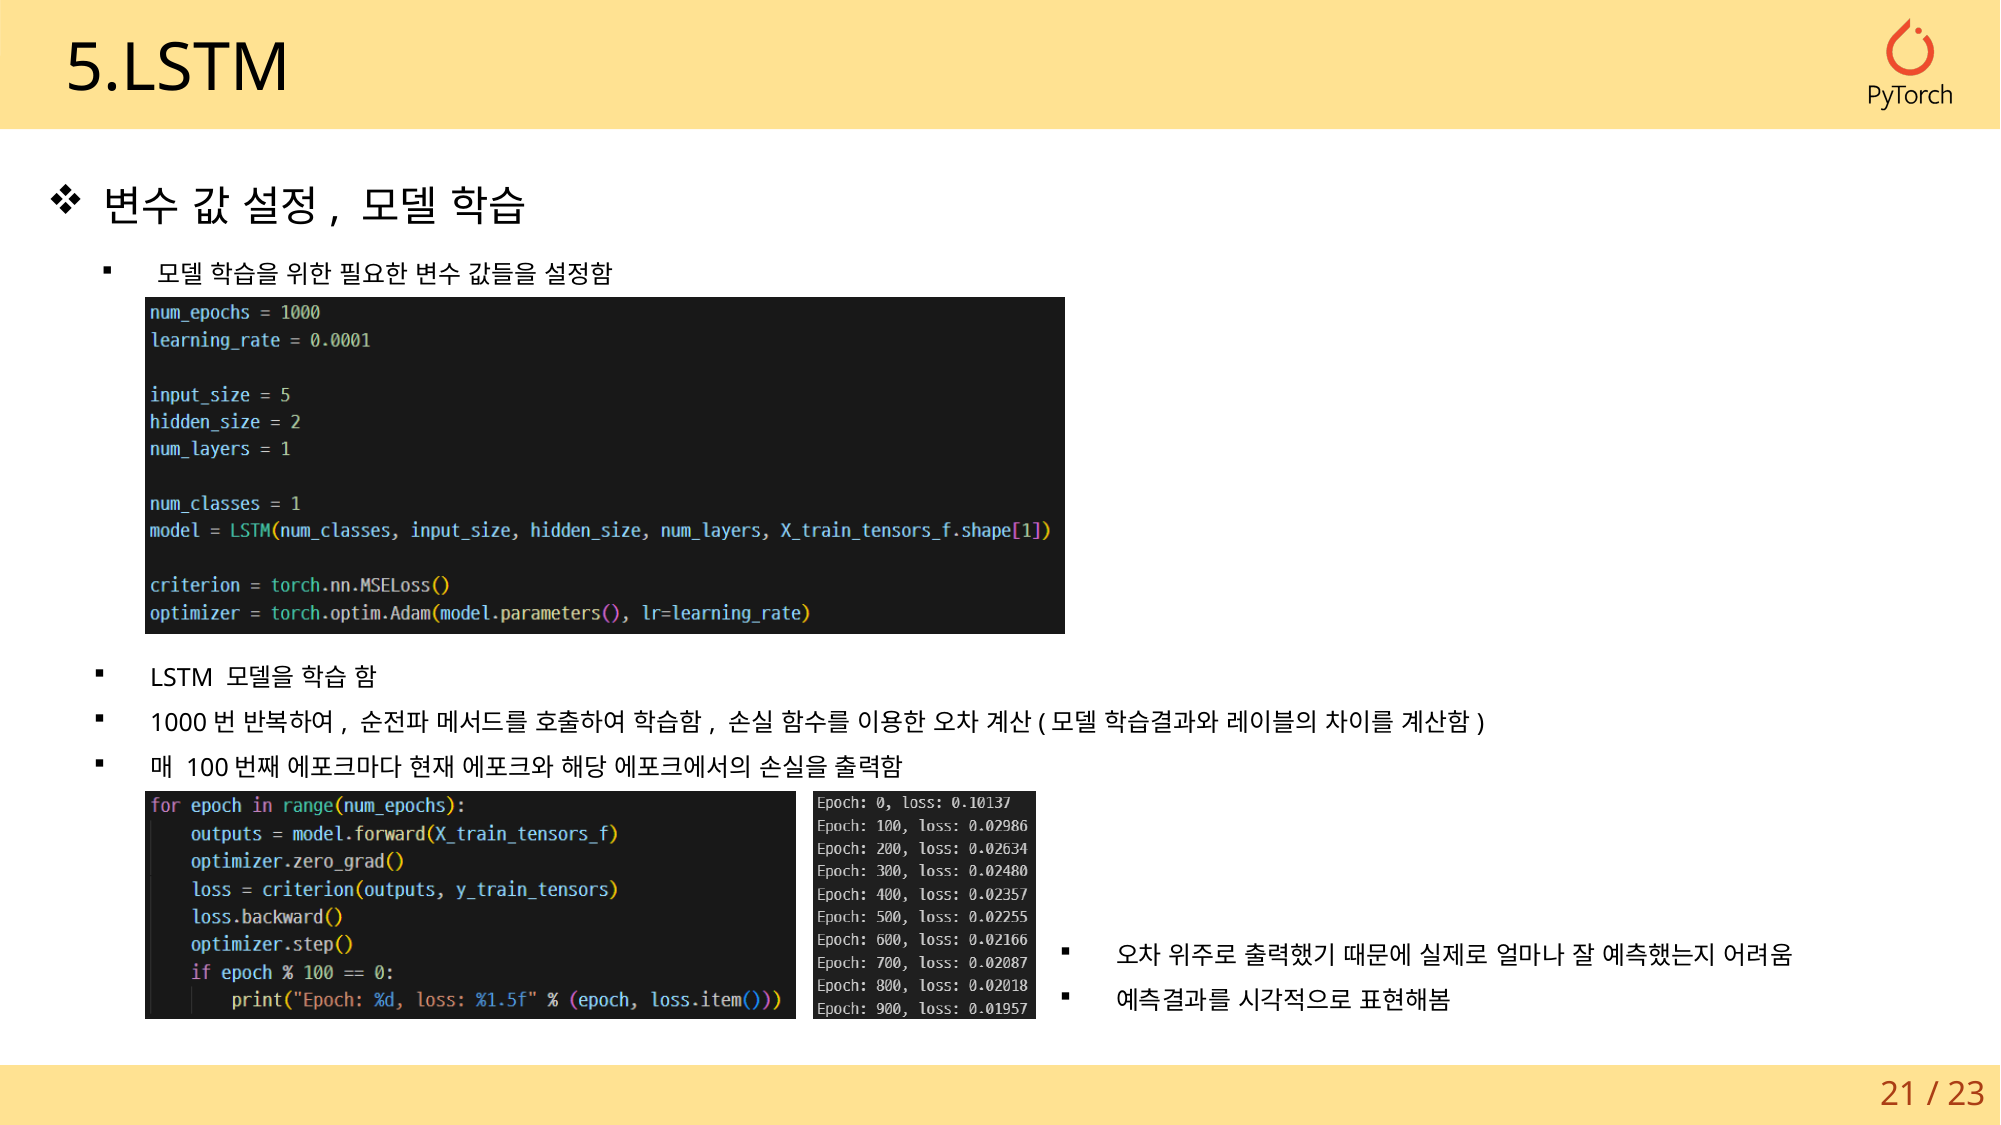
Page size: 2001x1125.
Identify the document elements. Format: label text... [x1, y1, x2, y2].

text_box 5.LSTM [50, 16, 306, 112]
text_box 모델 학습을 위한 필요한 변수 값들을 설정함 [86, 236, 629, 297]
text_box 오차 위주로 출력했기 때문에 실제로 얼마나 잘 예측했는지 어려움 예측결과를 시각적으로 표현해봄 [1045, 917, 1809, 1022]
picture [813, 791, 1036, 1019]
picture [145, 791, 796, 1019]
picture [145, 297, 1065, 634]
text_box 변수 값 설정, 모델 학습 [32, 147, 542, 238]
text_box LSTM 모델을 학습 함 1000번 반복하여, 순전파 메서드를 호출하여 학습함, 손실 함수를 이용한 오차 계산(모델 학습결과와 레이블의 차이를 계산함) 매 100번째 에포크마다 현재 에포크와 해당 에포크에서의 손실을 출력함 [79, 639, 1500, 789]
picture [1867, 16, 1954, 113]
slide_number 21 / 23 [1550, 1065, 2000, 1125]
